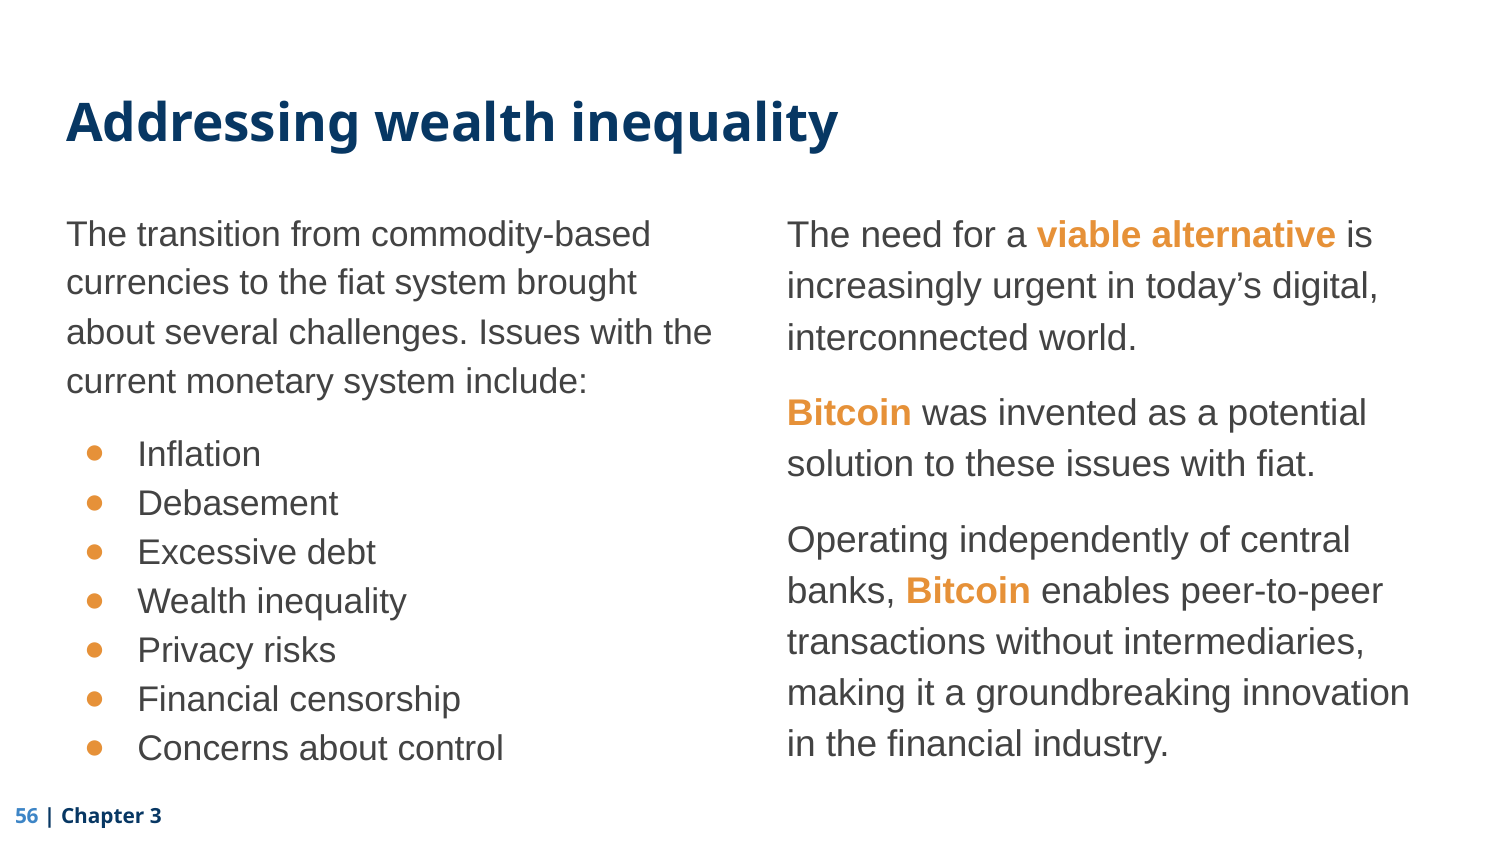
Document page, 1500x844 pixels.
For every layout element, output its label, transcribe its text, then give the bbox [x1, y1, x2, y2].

list The transition from commodity-based currencies to the fiat system brought about several challenges. Issues with the current monetary system include: Inflation Debasement Excessive debt Wealth inequality Privacy risks Financial censorship Concerns about control [51, 189, 738, 783]
slide_number ‹#› | Chapter 3 [0, 790, 548, 844]
list The need for a viable alternative is increasingly urgent in today’s digital, interconnected world. Bitcoin was invented as a potential solution to these issues with fiat. Operating independently of central banks, Bitcoin enables peer-to-peer transactions without intermediaries, making it a groundbreaking innovation in the financial industry. [771, 189, 1443, 783]
title Addressing wealth inequality [51, 72, 1449, 167]
